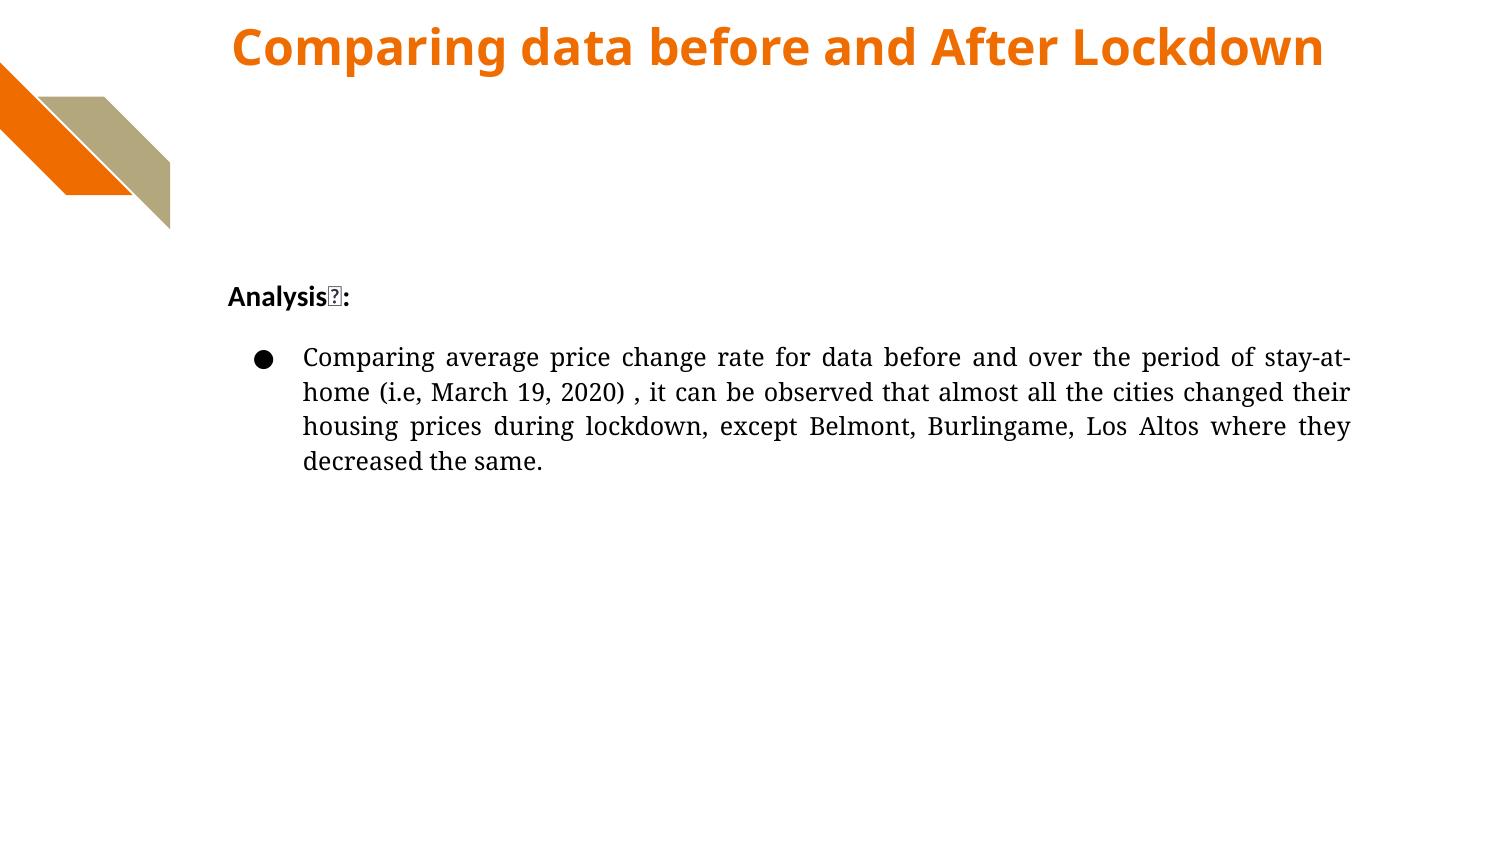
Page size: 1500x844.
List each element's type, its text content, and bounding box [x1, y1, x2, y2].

list Analysis💡: Comparing average price change rate for data before and over the period of stay-at-home (i.e, March 19, 2020) , it can be observed that almost all the cities changed their housing prices during lockdown, except Belmont, Burlingame, Los Altos where they decreased the same. [212, 257, 1368, 735]
text_box Comparing data before and After Lockdown [168, 0, 1389, 90]
